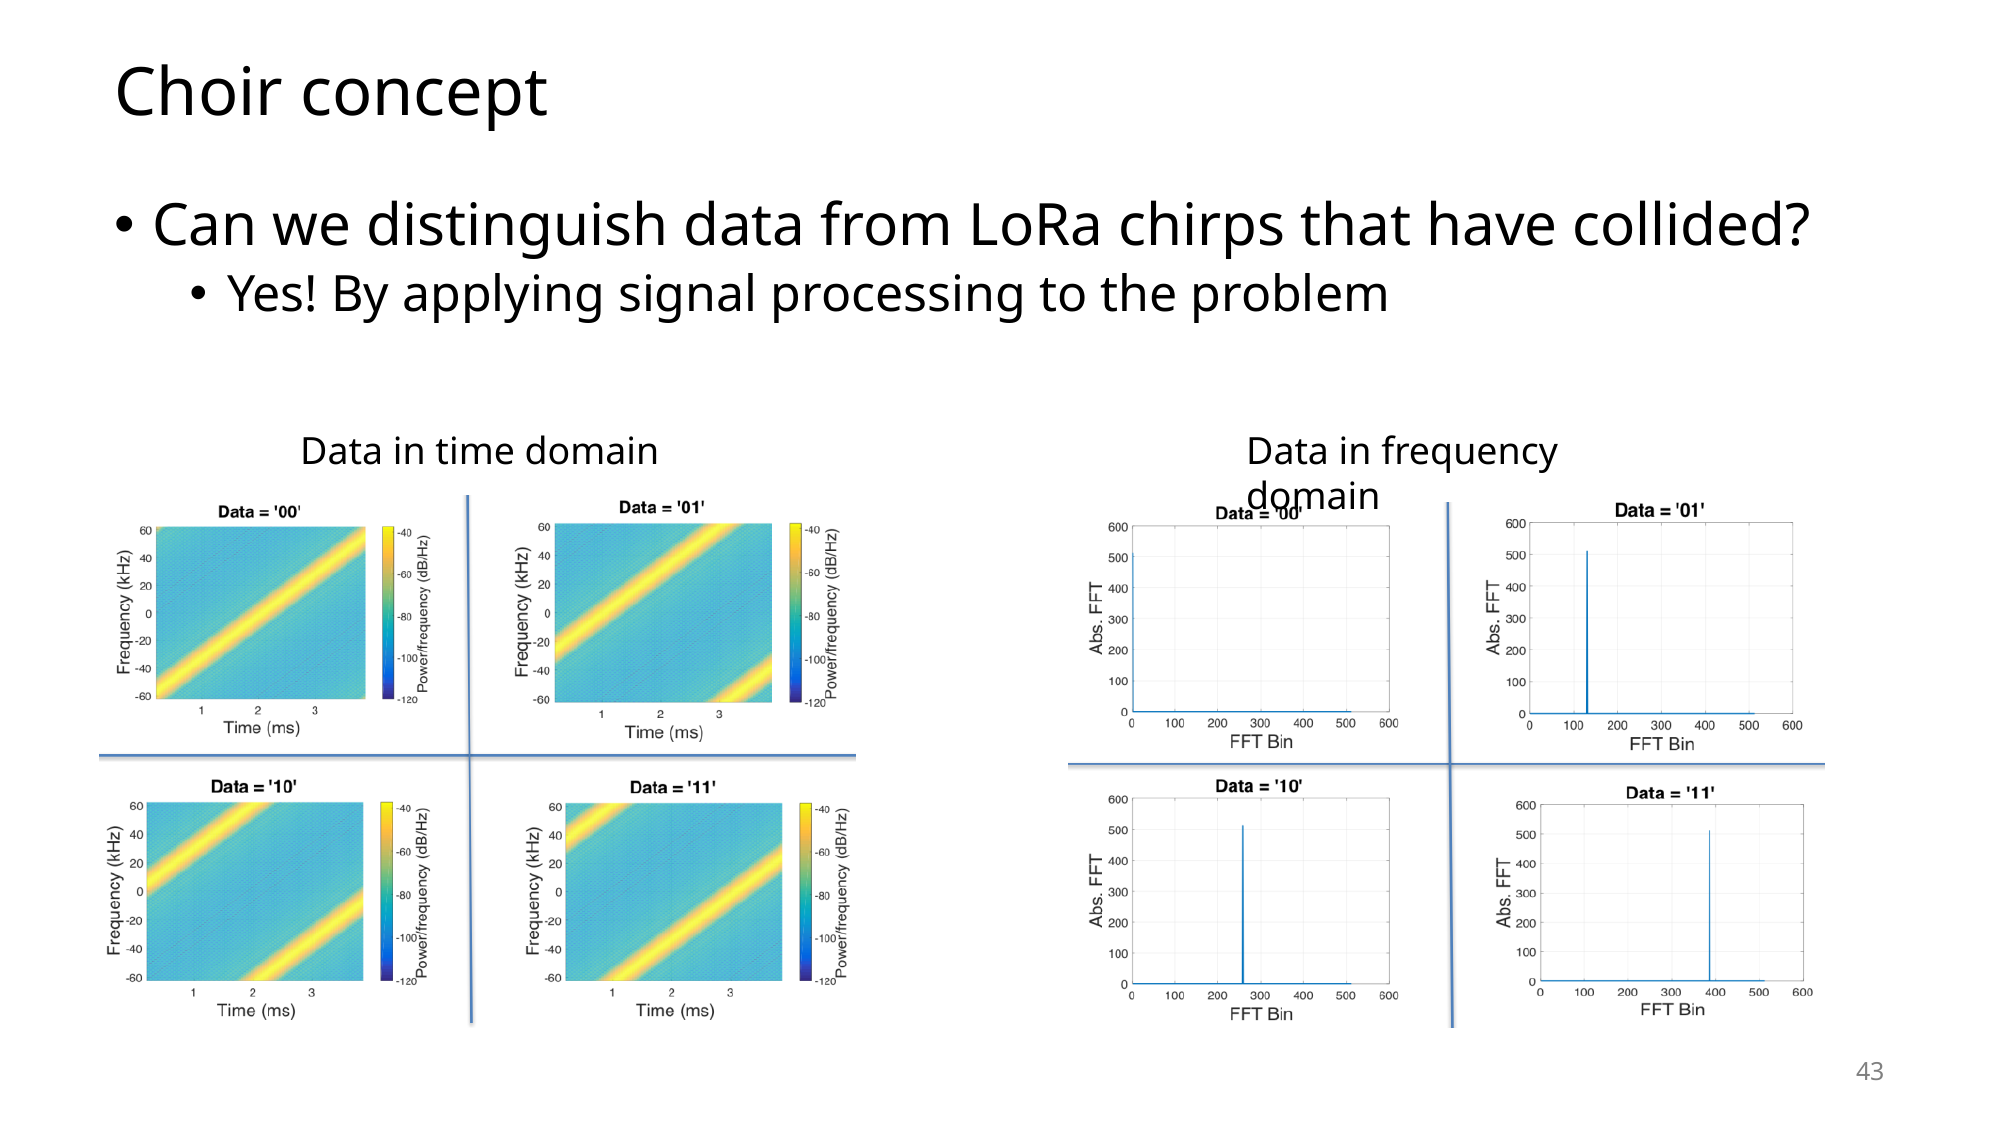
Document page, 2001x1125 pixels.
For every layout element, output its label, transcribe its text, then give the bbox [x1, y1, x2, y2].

text_box Data in time domain [285, 419, 717, 479]
picture [99, 495, 856, 1028]
title Choir concept [99, 37, 1900, 150]
list Can we distinguish data from LoRa chirps that have collided? Yes! By applying signal processing to the problem [99, 187, 1900, 1013]
text_box Data in frequency domain [1231, 419, 1715, 502]
picture [1068, 502, 1825, 1028]
slide_number 43 [1749, 1042, 1900, 1103]
